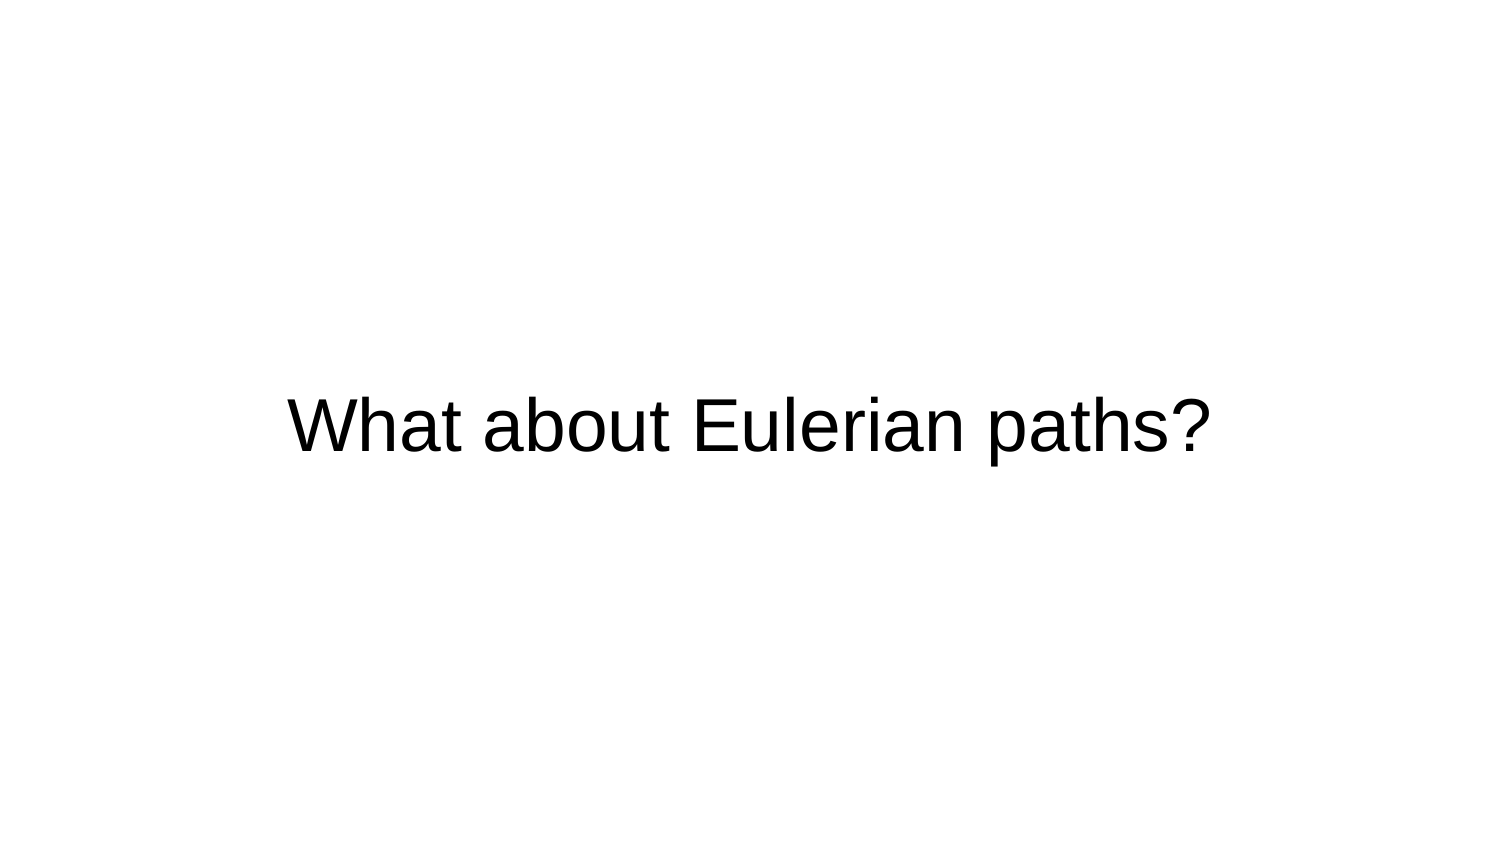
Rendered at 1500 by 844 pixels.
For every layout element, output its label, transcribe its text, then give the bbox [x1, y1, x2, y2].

title What about Eulerian paths? [51, 352, 1449, 491]
